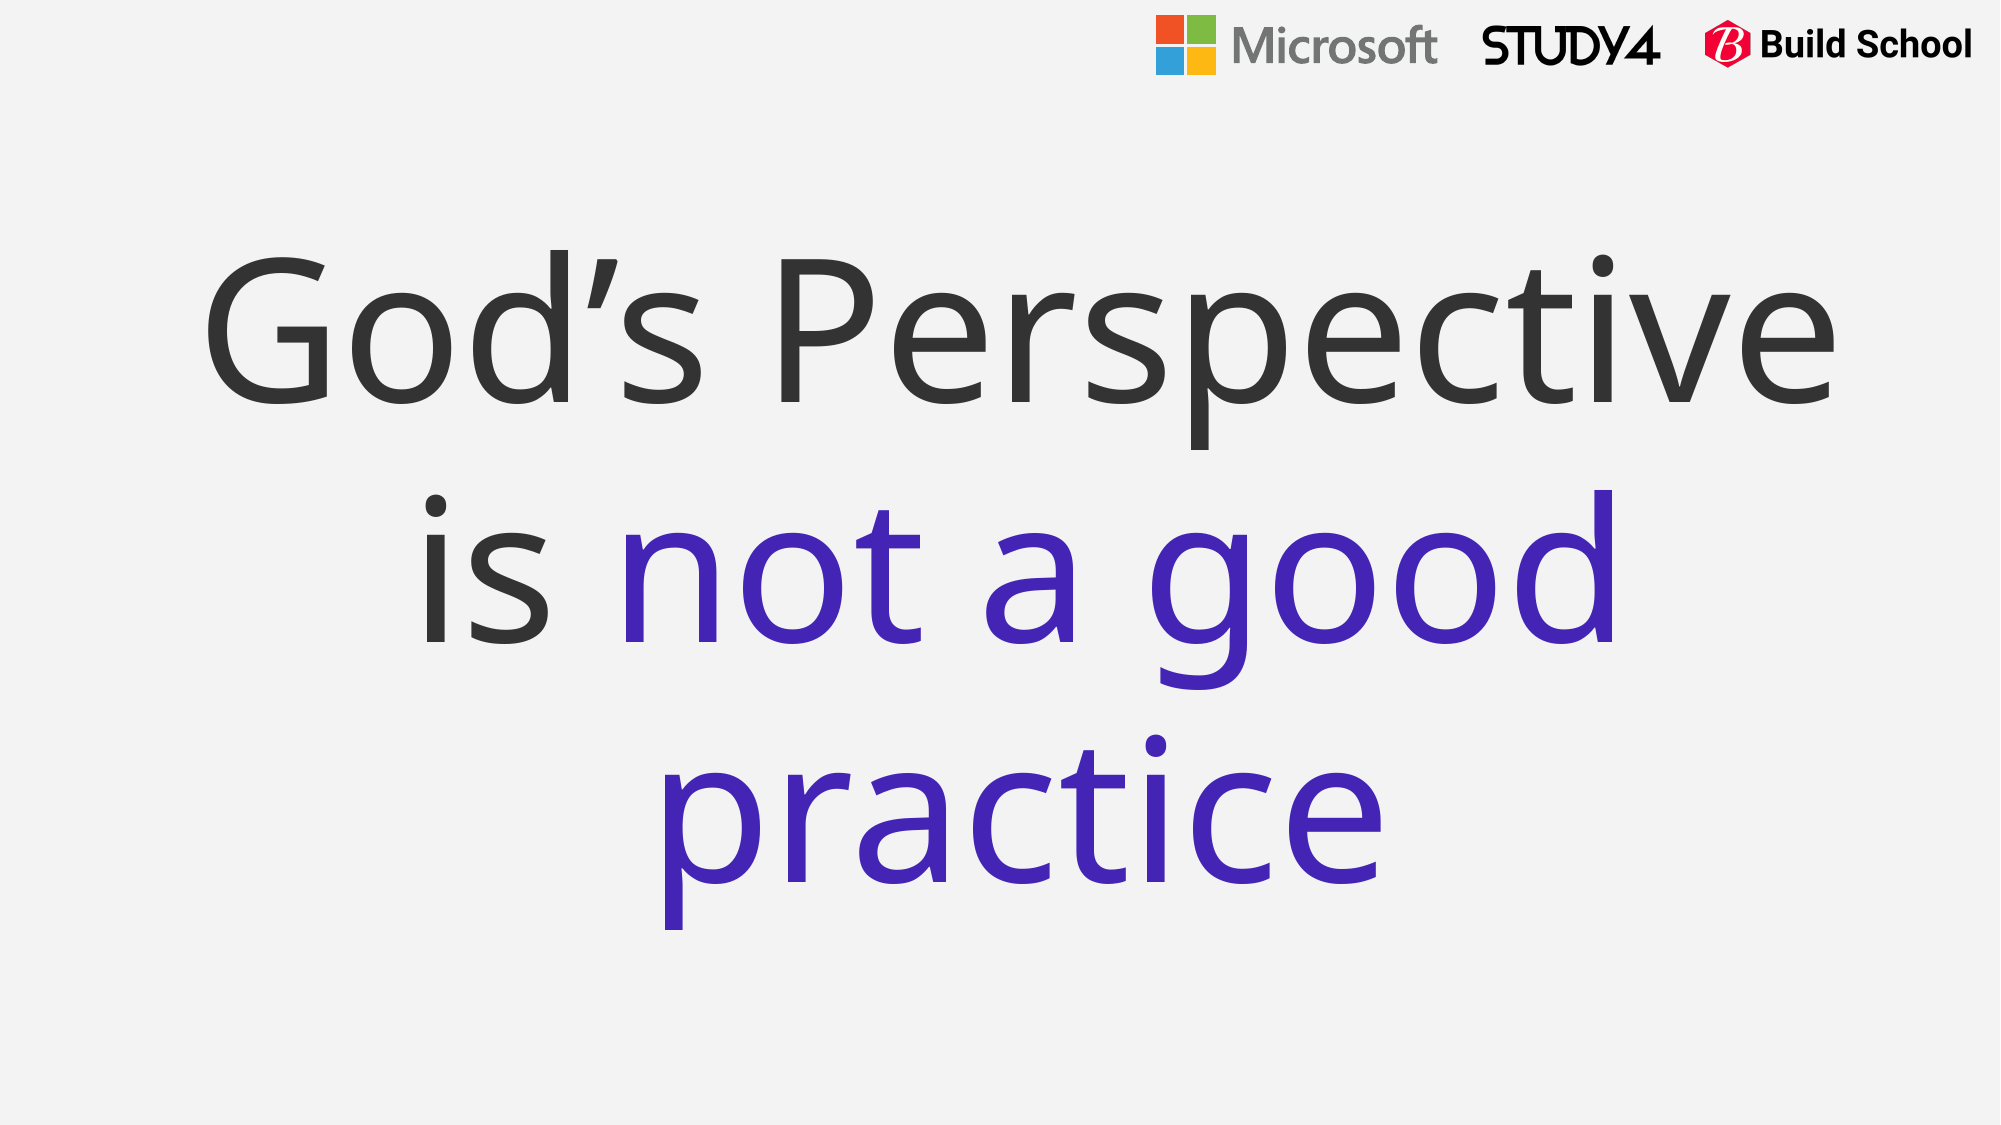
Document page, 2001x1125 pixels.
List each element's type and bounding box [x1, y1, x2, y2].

picture [1705, 15, 1973, 76]
picture [1466, 7, 1677, 83]
text_box [167, 316, 1873, 809]
